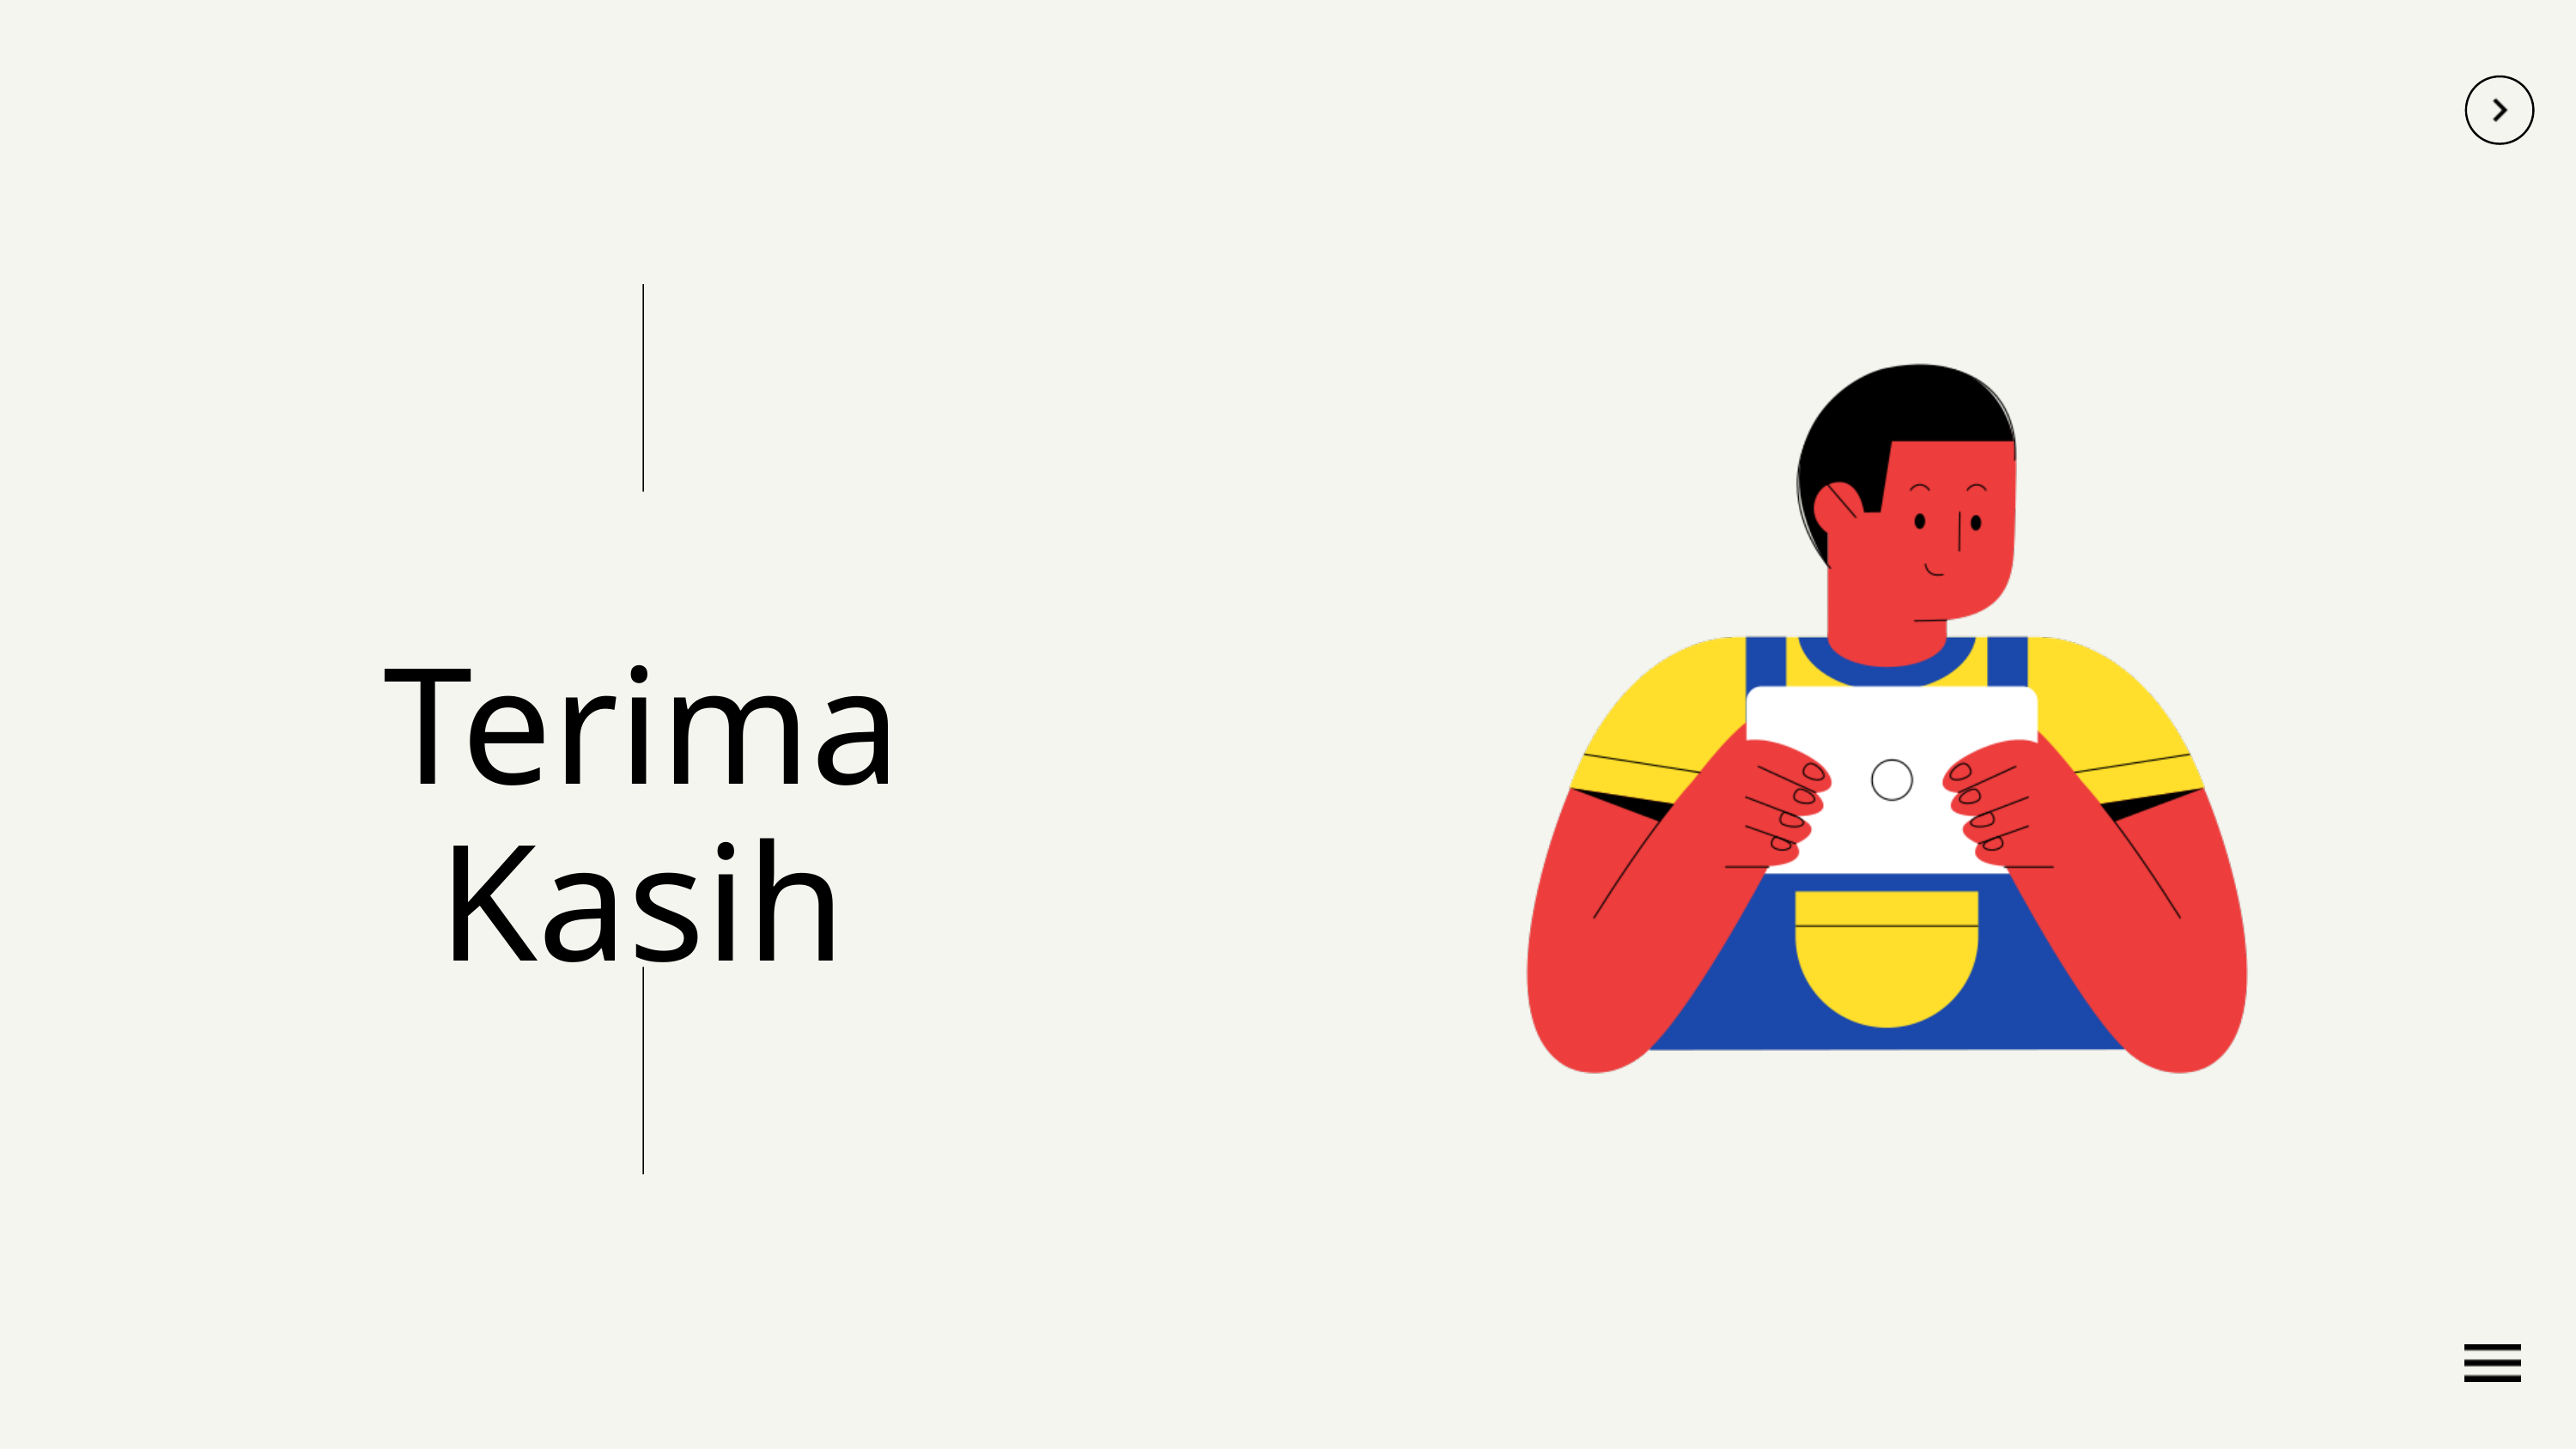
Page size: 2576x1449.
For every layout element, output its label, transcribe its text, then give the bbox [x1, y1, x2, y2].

picture [1486, 345, 2288, 1104]
text_box Terima Kasih [175, 639, 1109, 994]
picture [2464, 1344, 2521, 1383]
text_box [2464, 75, 2535, 145]
